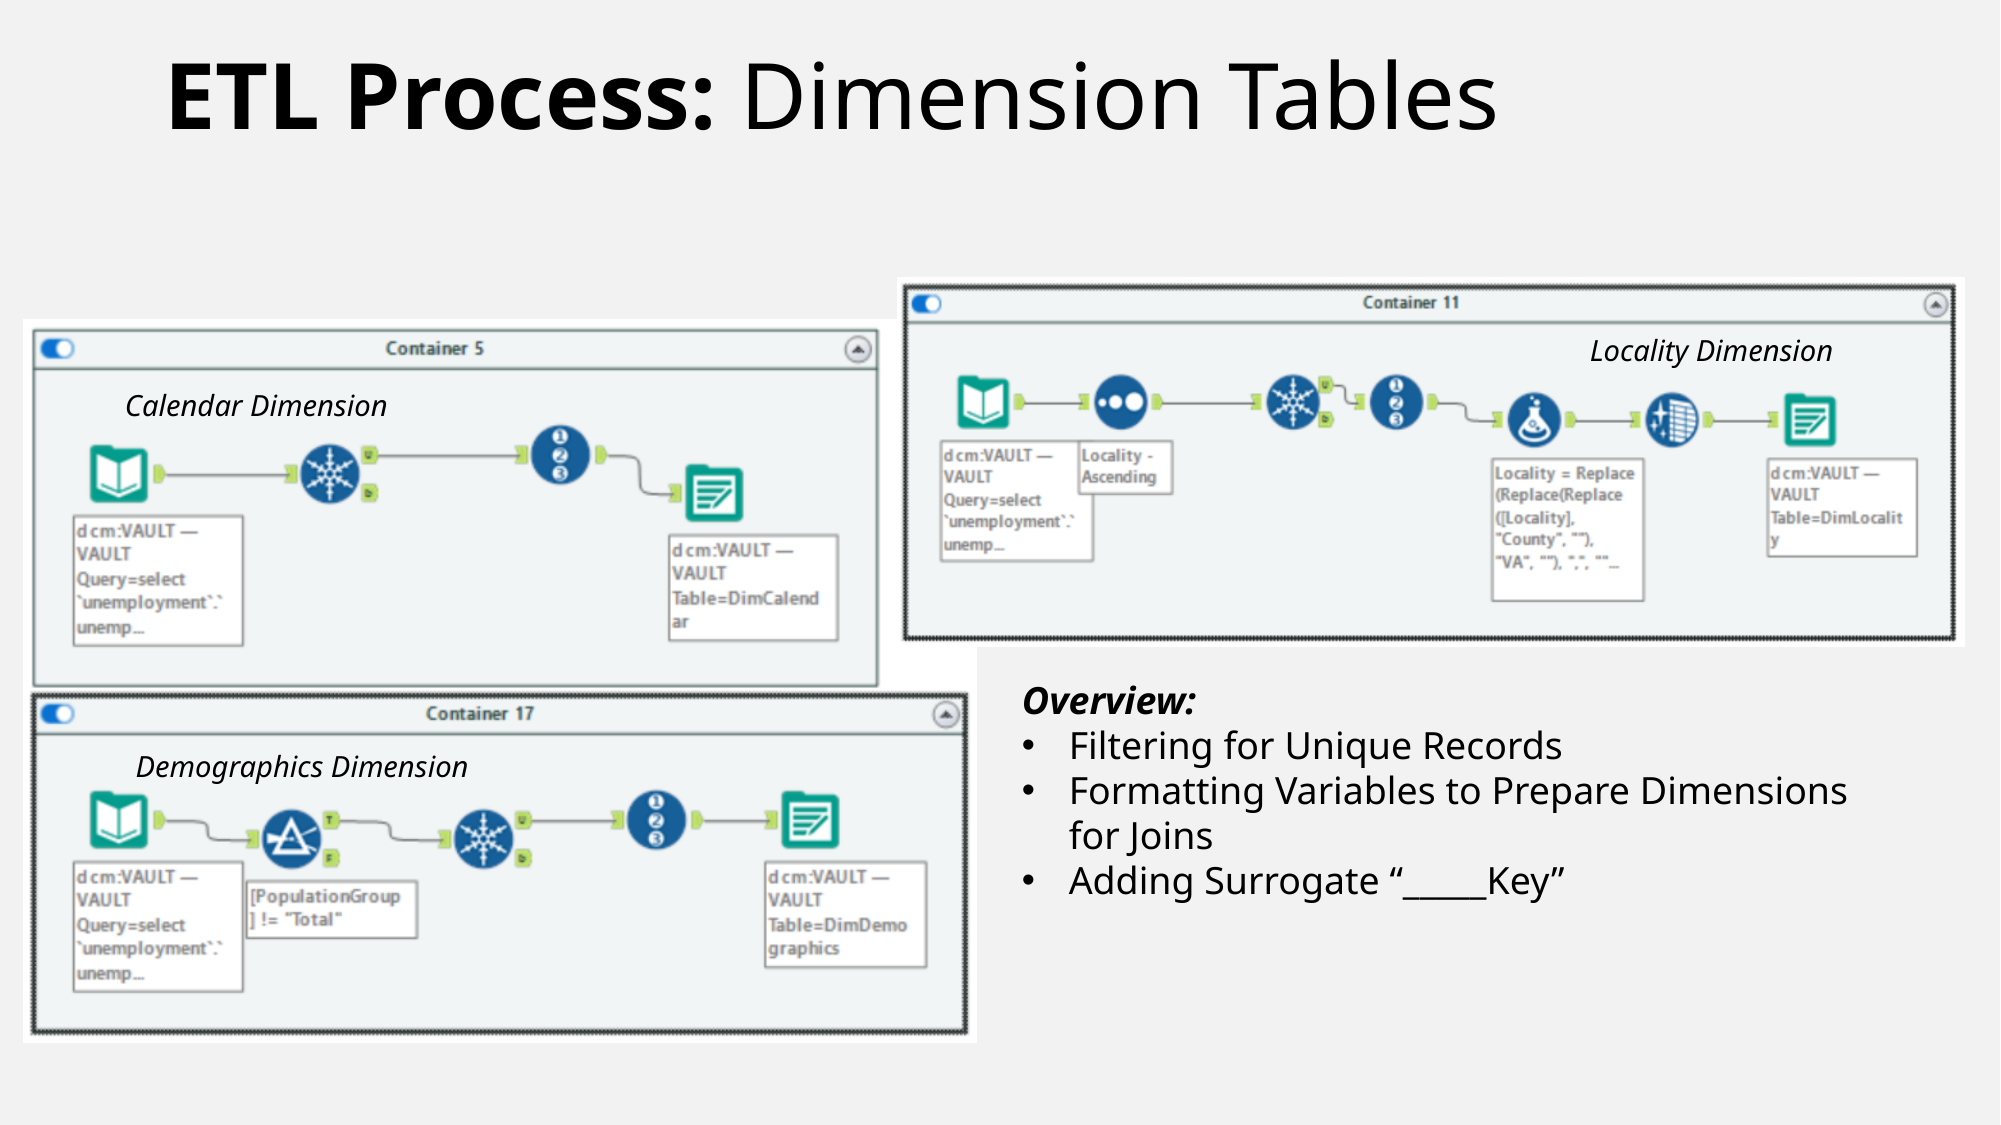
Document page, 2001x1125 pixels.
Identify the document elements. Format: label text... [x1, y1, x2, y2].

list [22, 319, 978, 1044]
picture [896, 276, 1966, 648]
text_box Overview: Filtering for Unique Records Formatting Variables to Prepare Dimensions for Joins Adding Surrogate “_____Key” [1007, 670, 1875, 910]
title ETL Process: Dimension Tables [149, 45, 1875, 264]
